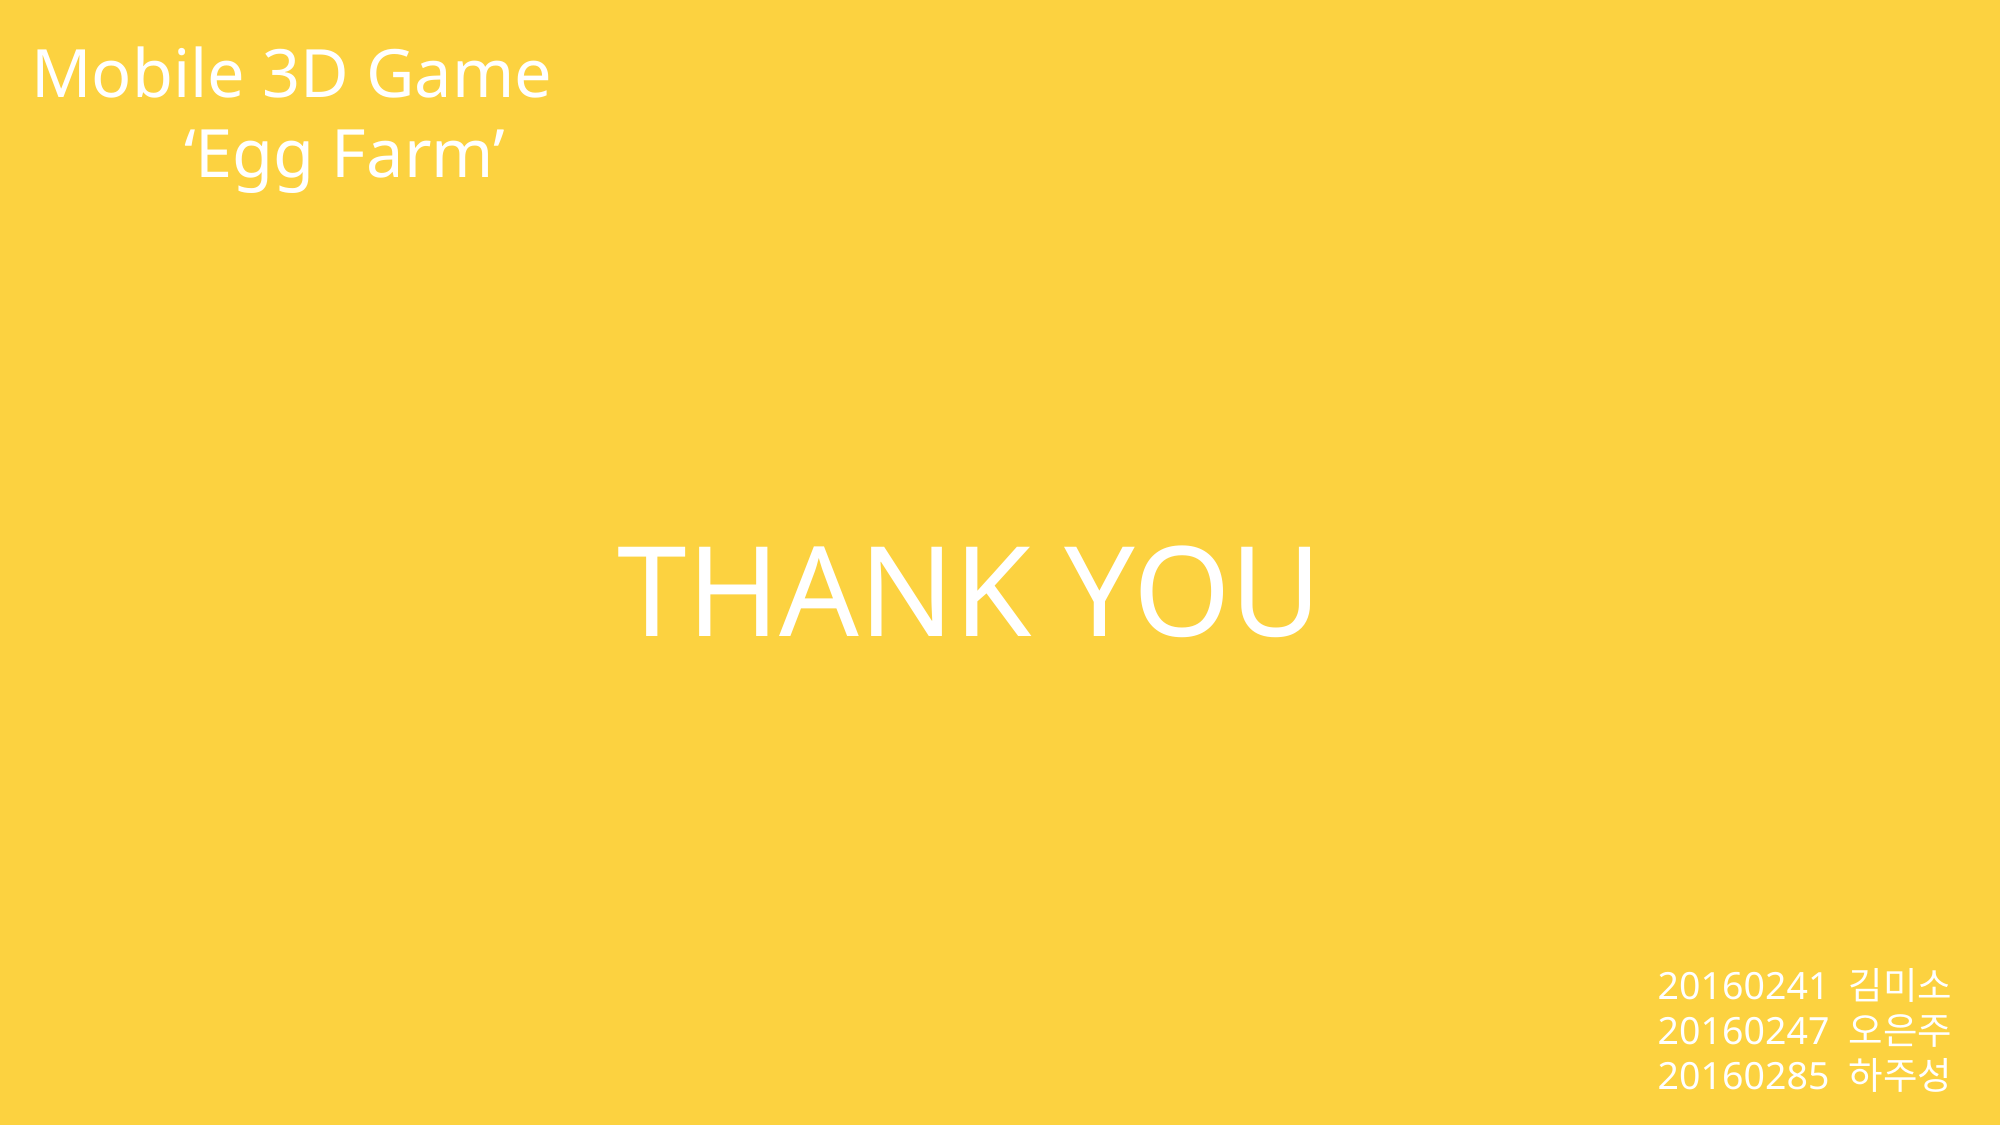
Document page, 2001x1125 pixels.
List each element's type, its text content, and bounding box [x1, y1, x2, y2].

text_box THANK YOU [498, 504, 1443, 669]
text_box Mobile 3D Game ‘Egg Farm’ [16, 0, 673, 198]
text_box 20160241 김미소 20160247 오은주 20160285 하주성 [1376, 955, 1967, 1105]
